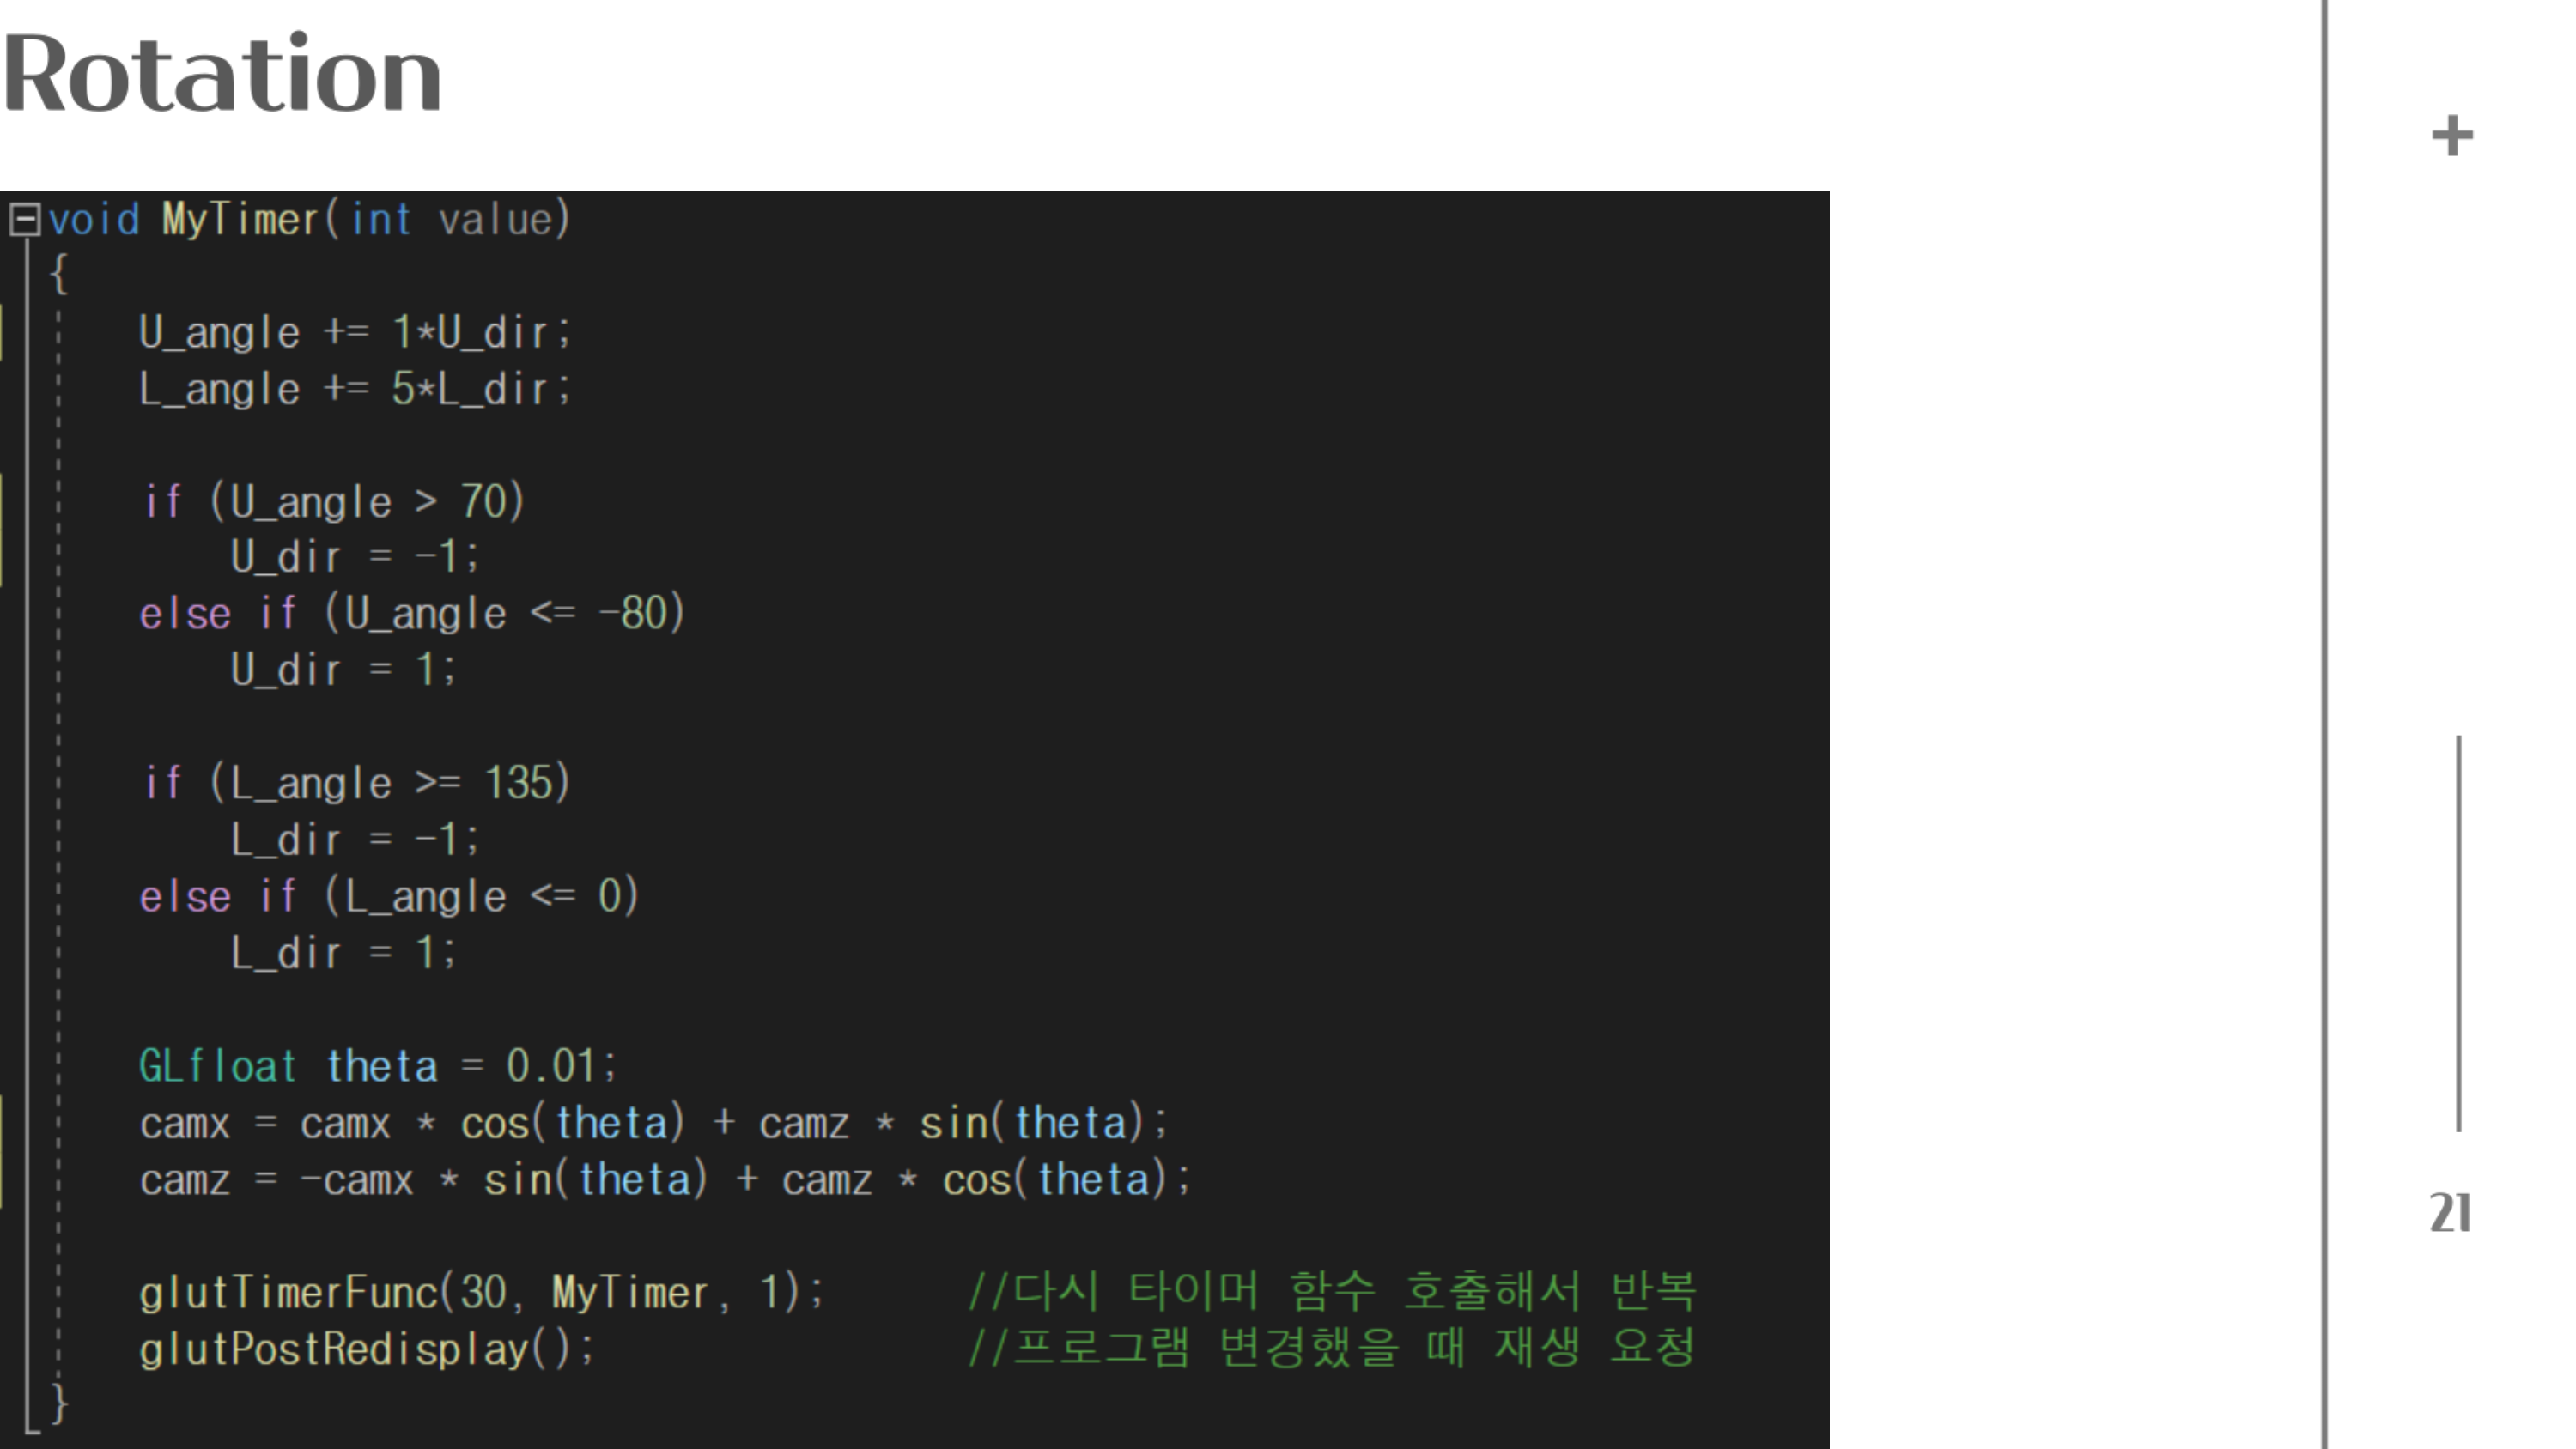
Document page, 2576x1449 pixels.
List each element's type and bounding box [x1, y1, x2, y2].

picture [2412, 1170, 2500, 1269]
picture [2396, 62, 2524, 239]
picture [2313, 764, 2336, 925]
text_box [2260, 925, 2576, 943]
picture [2451, 736, 2467, 739]
text_box [0, 191, 1831, 1449]
picture [2451, 764, 2467, 925]
picture [2313, 0, 2336, 739]
text_box [1833, 739, 2576, 764]
picture [0, 0, 496, 191]
picture [2451, 943, 2467, 1131]
picture [2313, 943, 2336, 1449]
